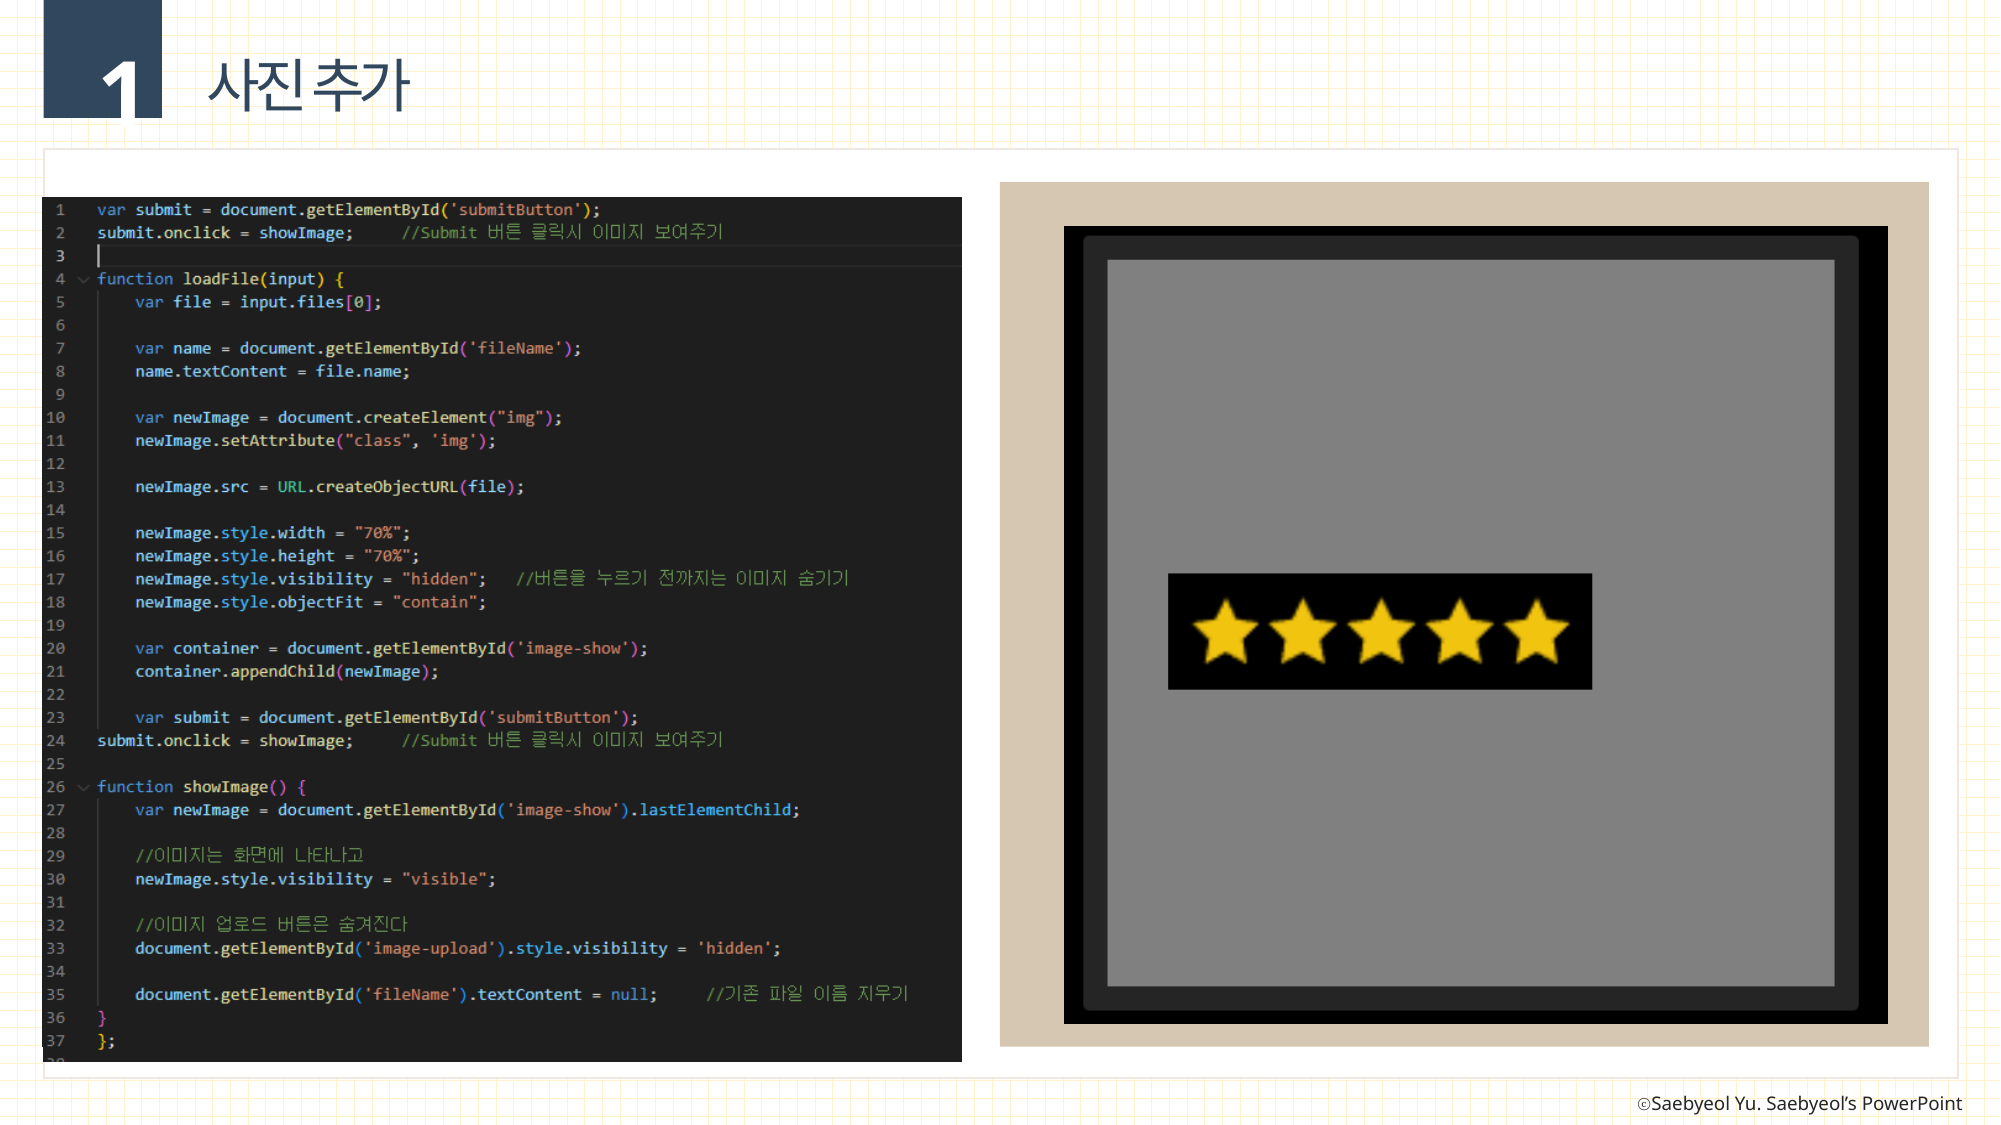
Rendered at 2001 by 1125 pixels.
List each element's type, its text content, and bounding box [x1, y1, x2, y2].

text_box [43, 148, 1959, 1079]
picture [1064, 226, 1888, 1024]
text_box 사진 추가 [191, 41, 427, 126]
text_box [999, 181, 1930, 1048]
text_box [43, 0, 165, 153]
picture [42, 197, 962, 1062]
